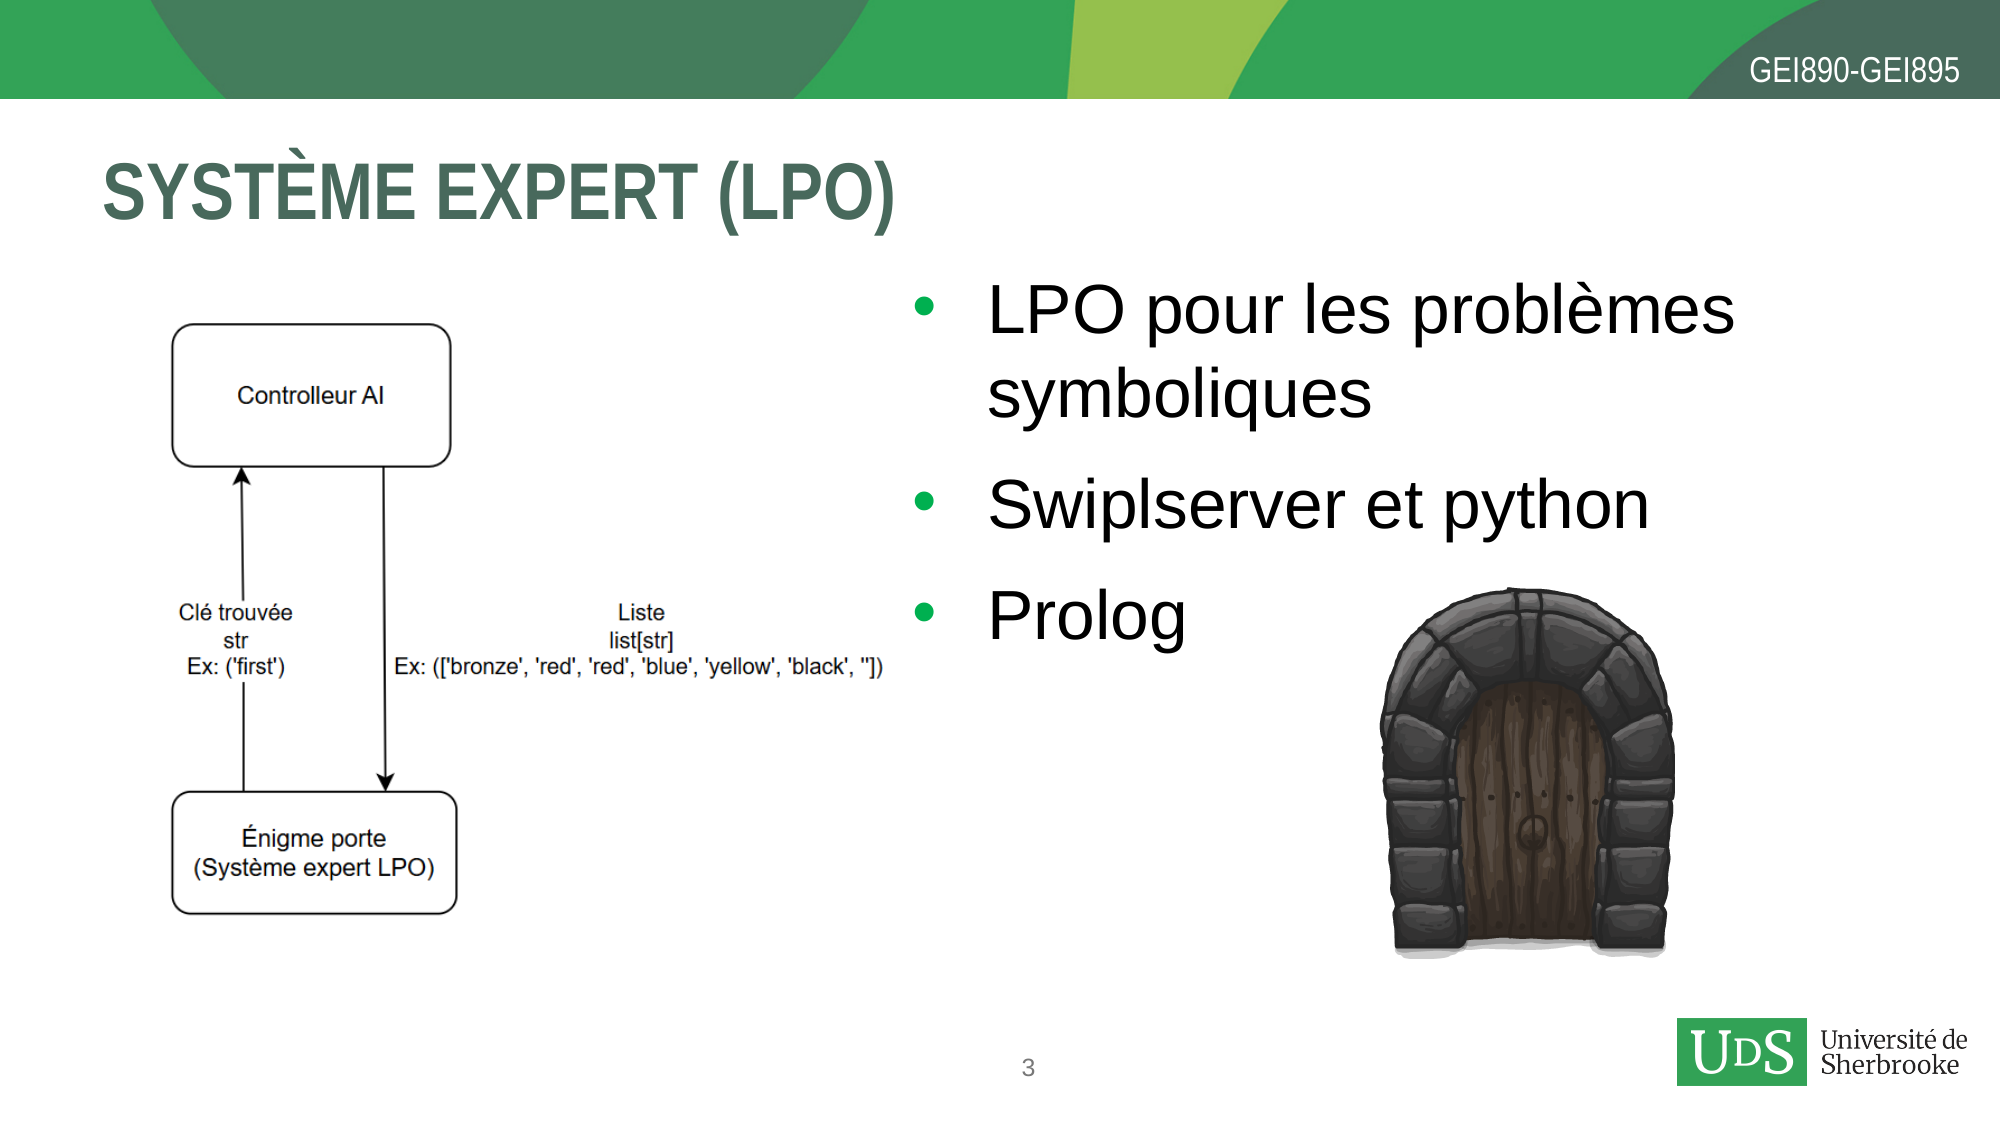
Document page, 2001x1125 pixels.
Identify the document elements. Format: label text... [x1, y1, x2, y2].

picture [0, 0, 2000, 99]
picture [115, 284, 913, 959]
picture [1378, 587, 1675, 959]
title Système expert (LPO) [102, 139, 1961, 253]
list LPO pour les problèmes symboliques Swiplserver et python Prolog [912, 264, 1945, 959]
slide_number 3 [949, 1036, 1051, 1097]
picture [1677, 1018, 1967, 1086]
